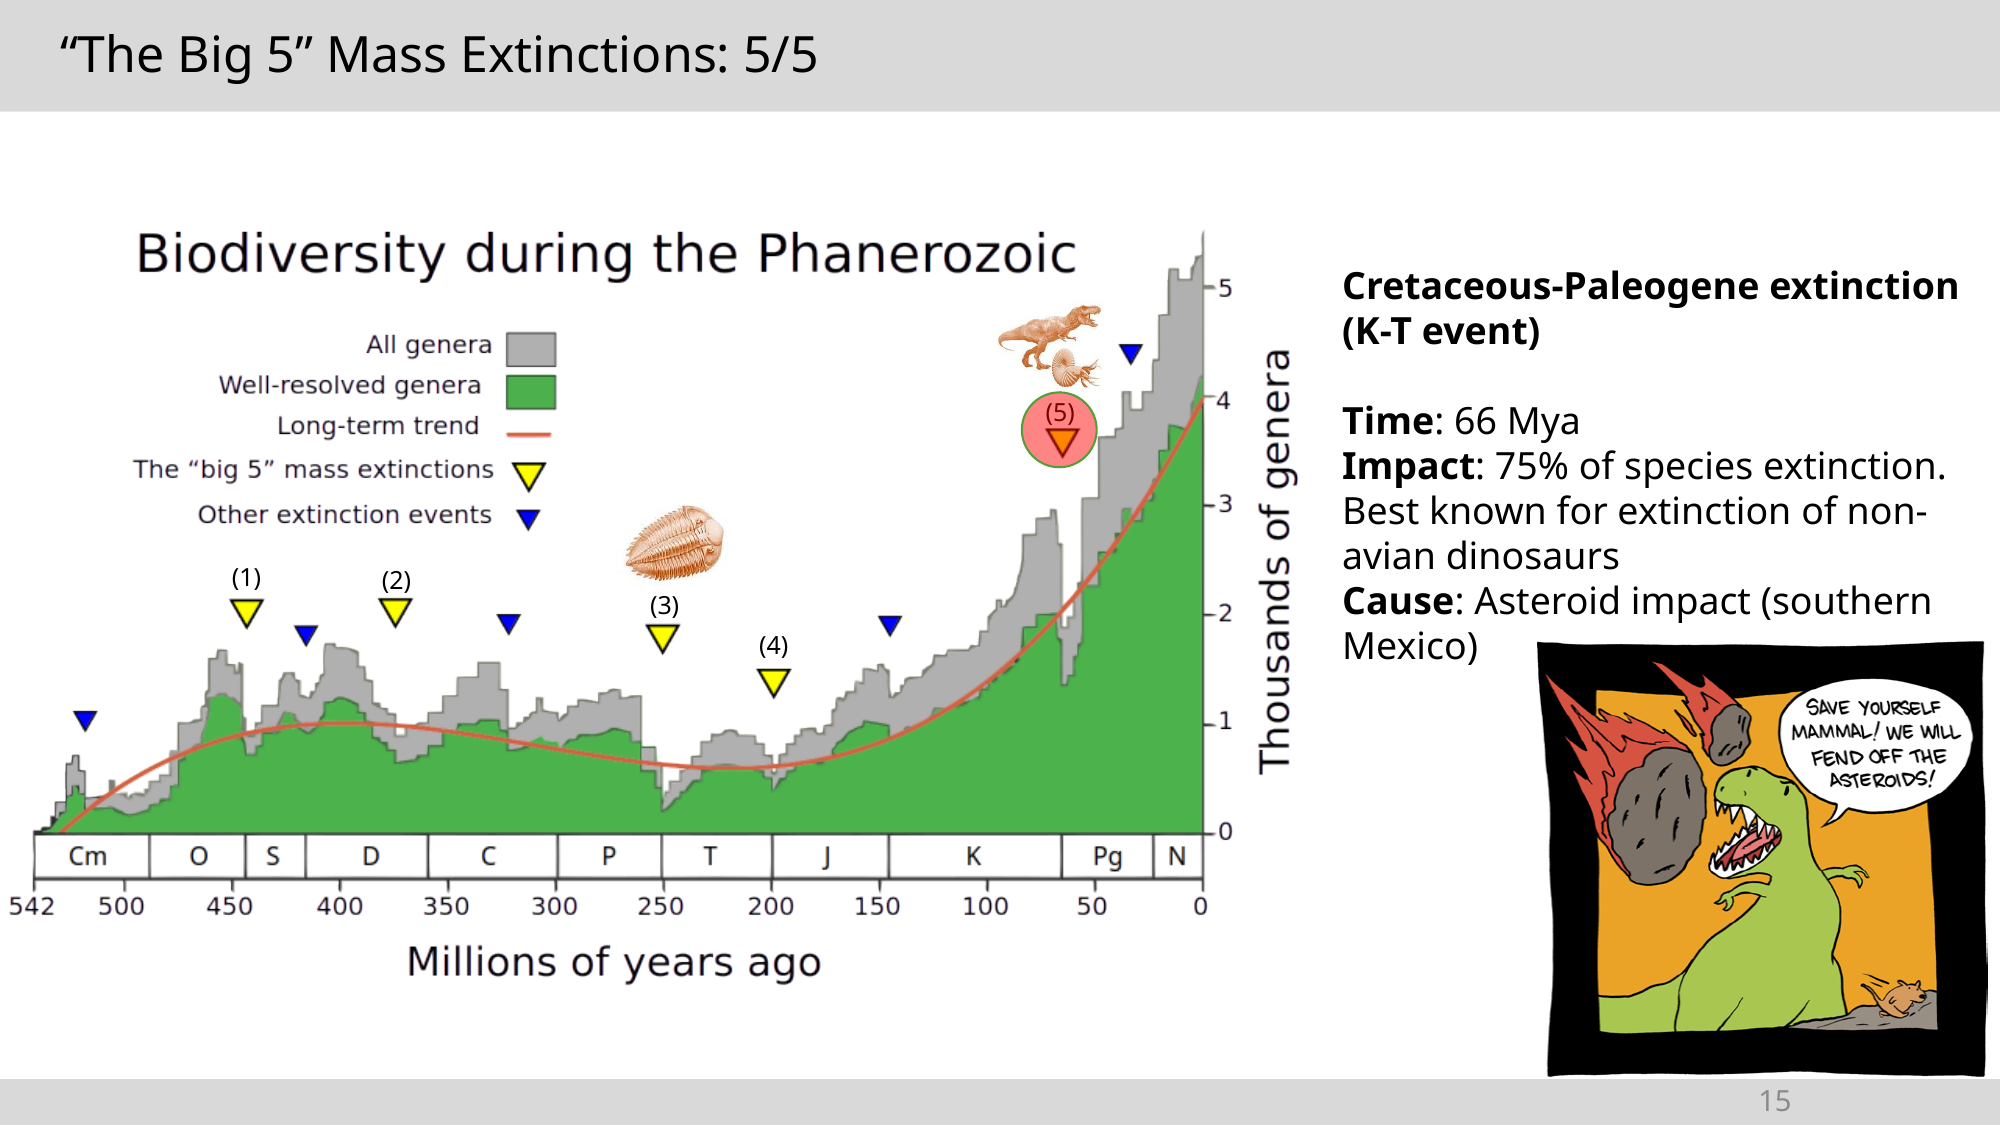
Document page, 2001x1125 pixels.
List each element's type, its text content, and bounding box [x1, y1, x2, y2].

slide_number 15 [1550, 1079, 2000, 1125]
footer [0, 1079, 1550, 1125]
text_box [0, 224, 1307, 998]
picture [1537, 638, 1988, 1078]
title “The Big 5” Mass Extinctions: 5/5 [0, 0, 2000, 112]
text_box Cretaceous-Paleogene extinction (K-T event) Time: 66 Mya Impact: 75% of species extinction. Best known for extinction of non-avian dinosaurs Cause: Asteroid impact (southern Mexico) [1327, 254, 2000, 675]
